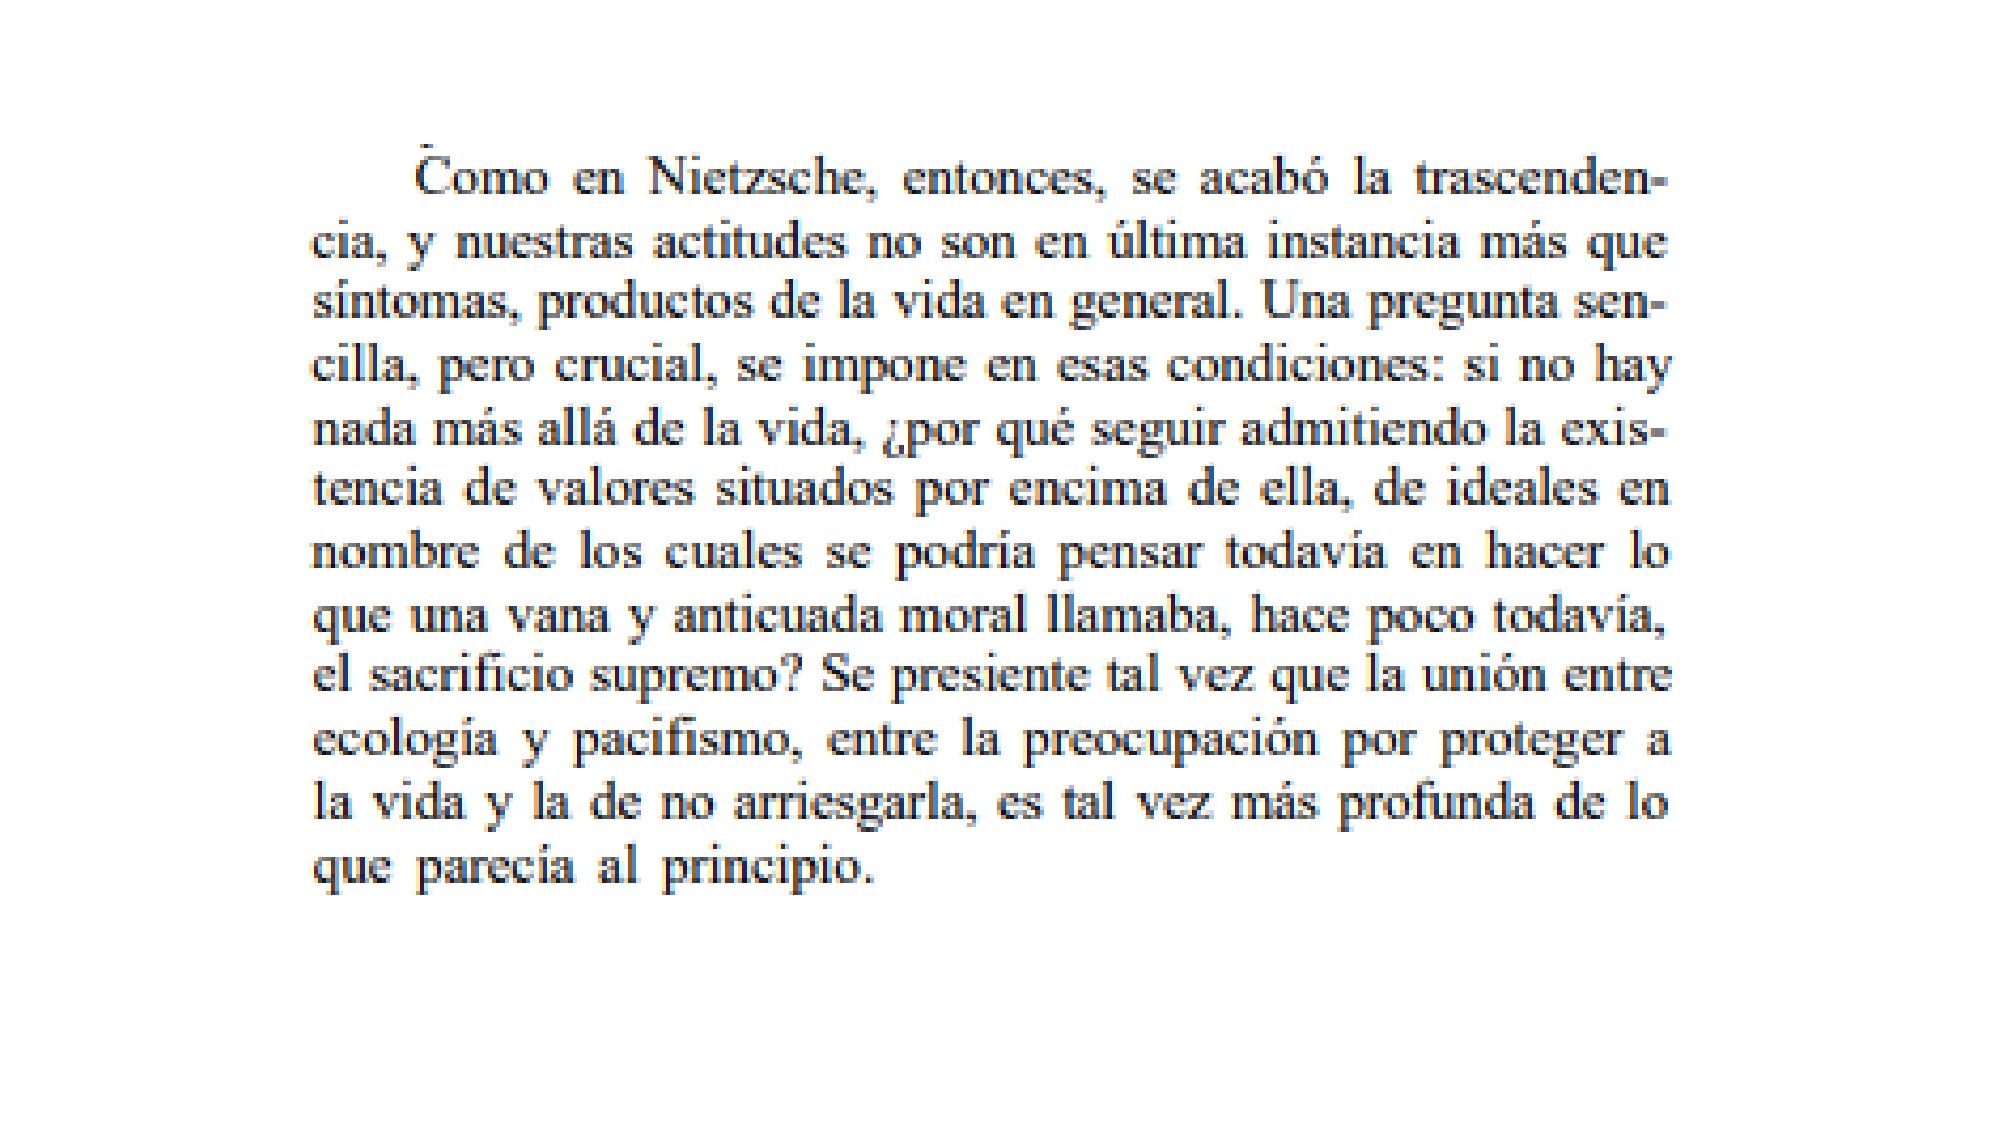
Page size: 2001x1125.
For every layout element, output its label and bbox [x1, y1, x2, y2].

picture [293, 144, 1698, 900]
